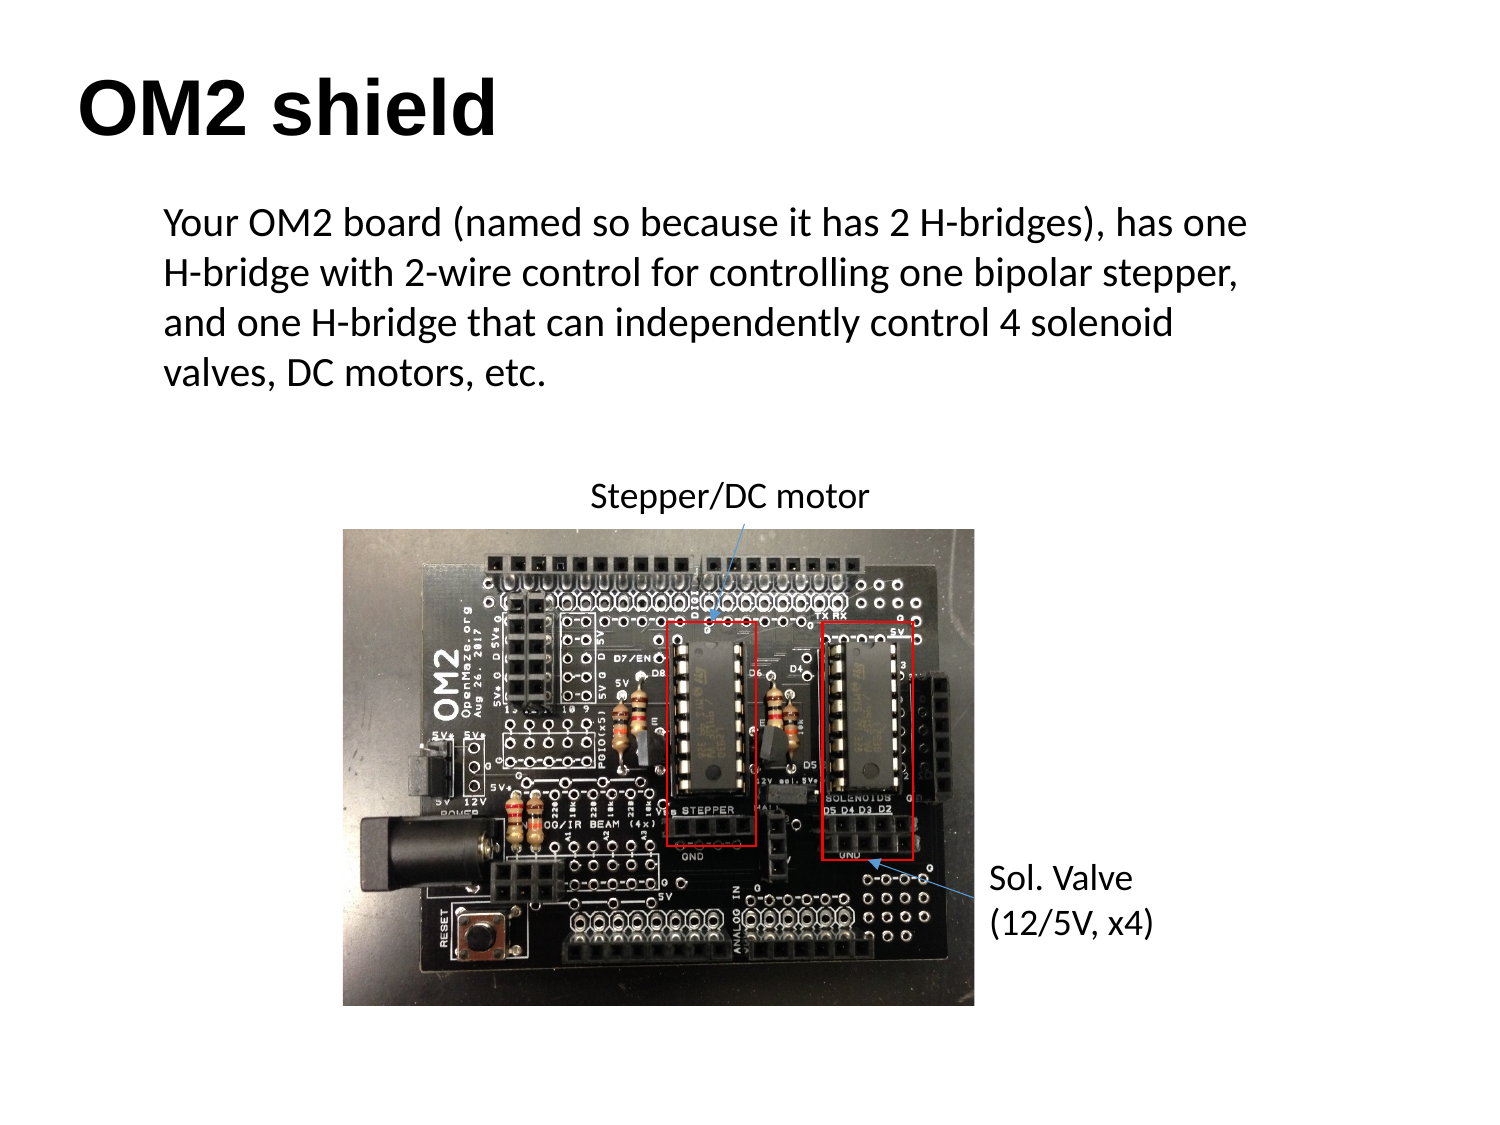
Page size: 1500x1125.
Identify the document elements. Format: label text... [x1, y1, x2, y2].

text_box Your OM2 board (named so because it has 2 H-bridges), has one H-bridge with 2-wire control for controlling one bipolar stepper, and one H-bridge that can independently control 4 solenoid valves, DC motors, etc. [148, 187, 1299, 403]
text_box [867, 859, 975, 889]
picture [342, 529, 975, 1006]
text_box Sol. Valve (12/5V, x4) [975, 845, 1192, 951]
text_box Stepper/DC motor [575, 464, 914, 524]
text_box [711, 524, 745, 623]
title OM2 shield [62, 41, 836, 167]
